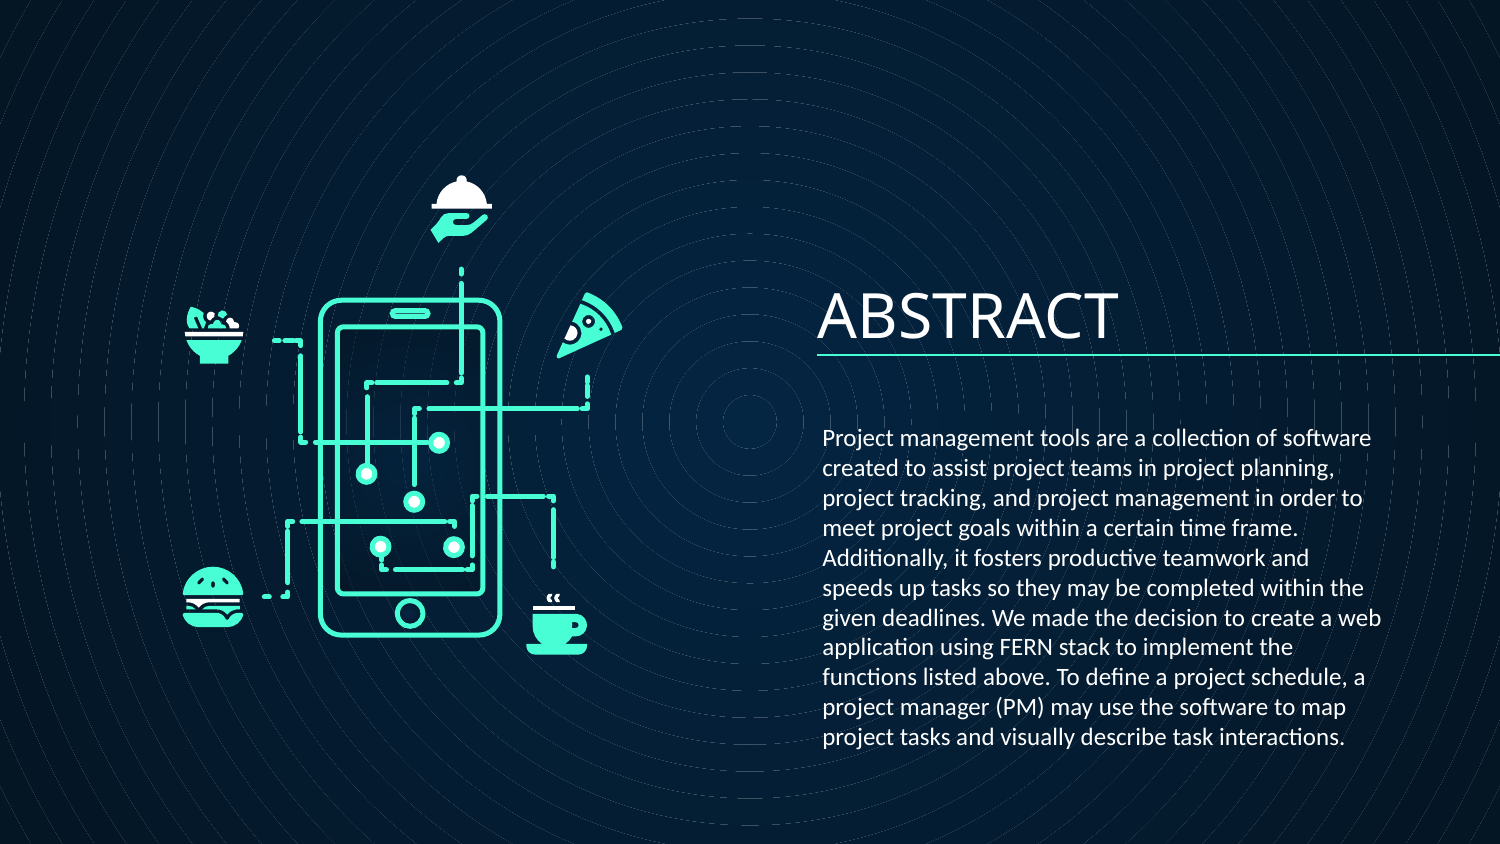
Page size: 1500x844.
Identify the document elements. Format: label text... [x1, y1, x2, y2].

text_box [405, 493, 423, 511]
text_box [392, 310, 428, 317]
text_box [555, 292, 624, 359]
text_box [526, 593, 588, 655]
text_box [430, 175, 492, 244]
title ABSTRACT [802, 266, 1382, 367]
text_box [182, 566, 244, 628]
text_box [337, 326, 483, 594]
text_box [358, 465, 375, 483]
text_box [184, 306, 244, 364]
text_box [430, 434, 448, 452]
text_box [372, 538, 389, 556]
text_box [445, 538, 463, 556]
text_box [397, 600, 423, 627]
subtitle Project management tools are a collection of software created to assist project teams in project planning, project tracking, and project management in order to meet project goals within a certain time frame. Additionally, it fosters productive teamwork and speeds up tasks so they may be completed within the given deadlines. We made the decision to create a web application using FERN stack to implement the functions listed above. To define a project schedule, a project manager (PM) may use the software to map project tasks and visually describe task interactions. [784, 406, 1401, 769]
